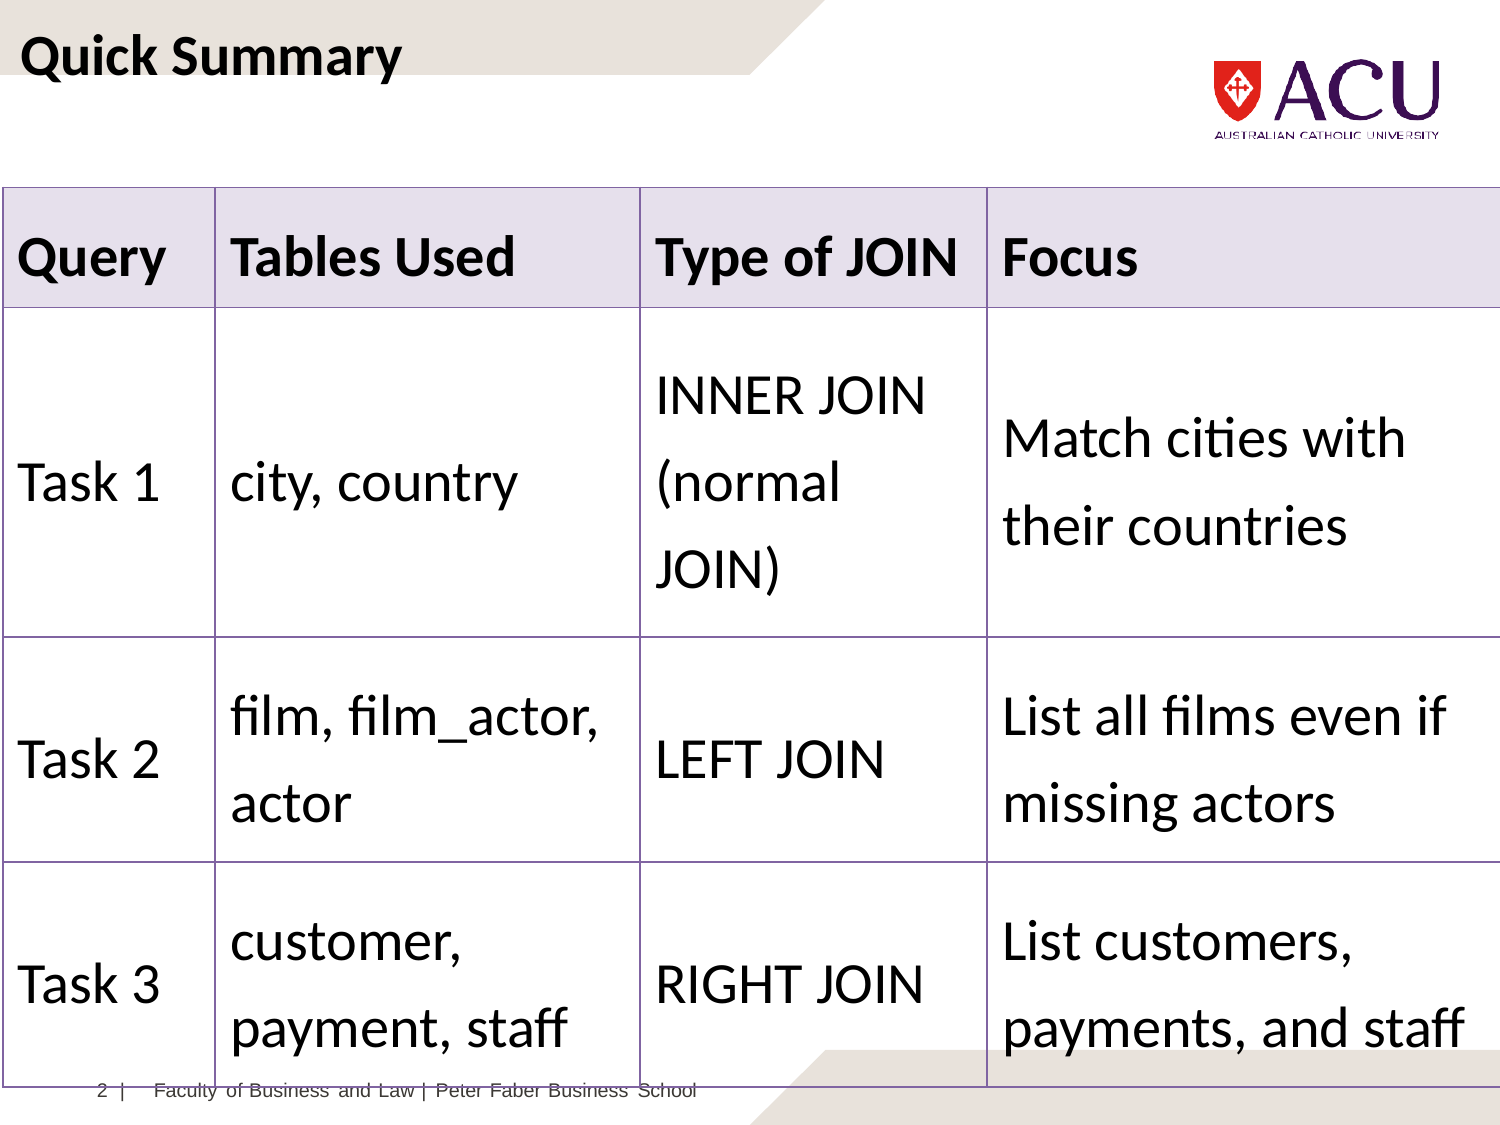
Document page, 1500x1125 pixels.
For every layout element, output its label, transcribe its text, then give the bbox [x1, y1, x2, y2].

table_cell city, country [216, 308, 639, 636]
picture [1214, 95, 1439, 139]
table_cell List customers, payments, and staff [988, 863, 1500, 1086]
table_header Query [4, 188, 214, 307]
table_cell LEFT JOIN [641, 638, 986, 861]
table_cell List all films even if missing actors [988, 638, 1500, 861]
table_cell INNER JOIN (normal JOIN) [641, 308, 986, 636]
text_box Quick Summary [5, 0, 1500, 95]
table_header Tables Used [216, 188, 639, 307]
table_header Type of JOIN [641, 188, 986, 307]
text_box 2 | Faculty of Business and Law | Peter Faber Business School [94, 1088, 702, 1102]
table_header Focus [988, 188, 1500, 307]
table_cell film, film_actor, actor [216, 638, 639, 861]
table_cell RIGHT JOIN [641, 863, 986, 1086]
table_cell Task 1 [4, 308, 214, 636]
table_cell Task 2 [4, 638, 214, 861]
table_cell customer, payment, staff [216, 863, 639, 1086]
table_cell Match cities with their countries [988, 308, 1500, 636]
table_cell Task 3 [4, 863, 214, 1086]
